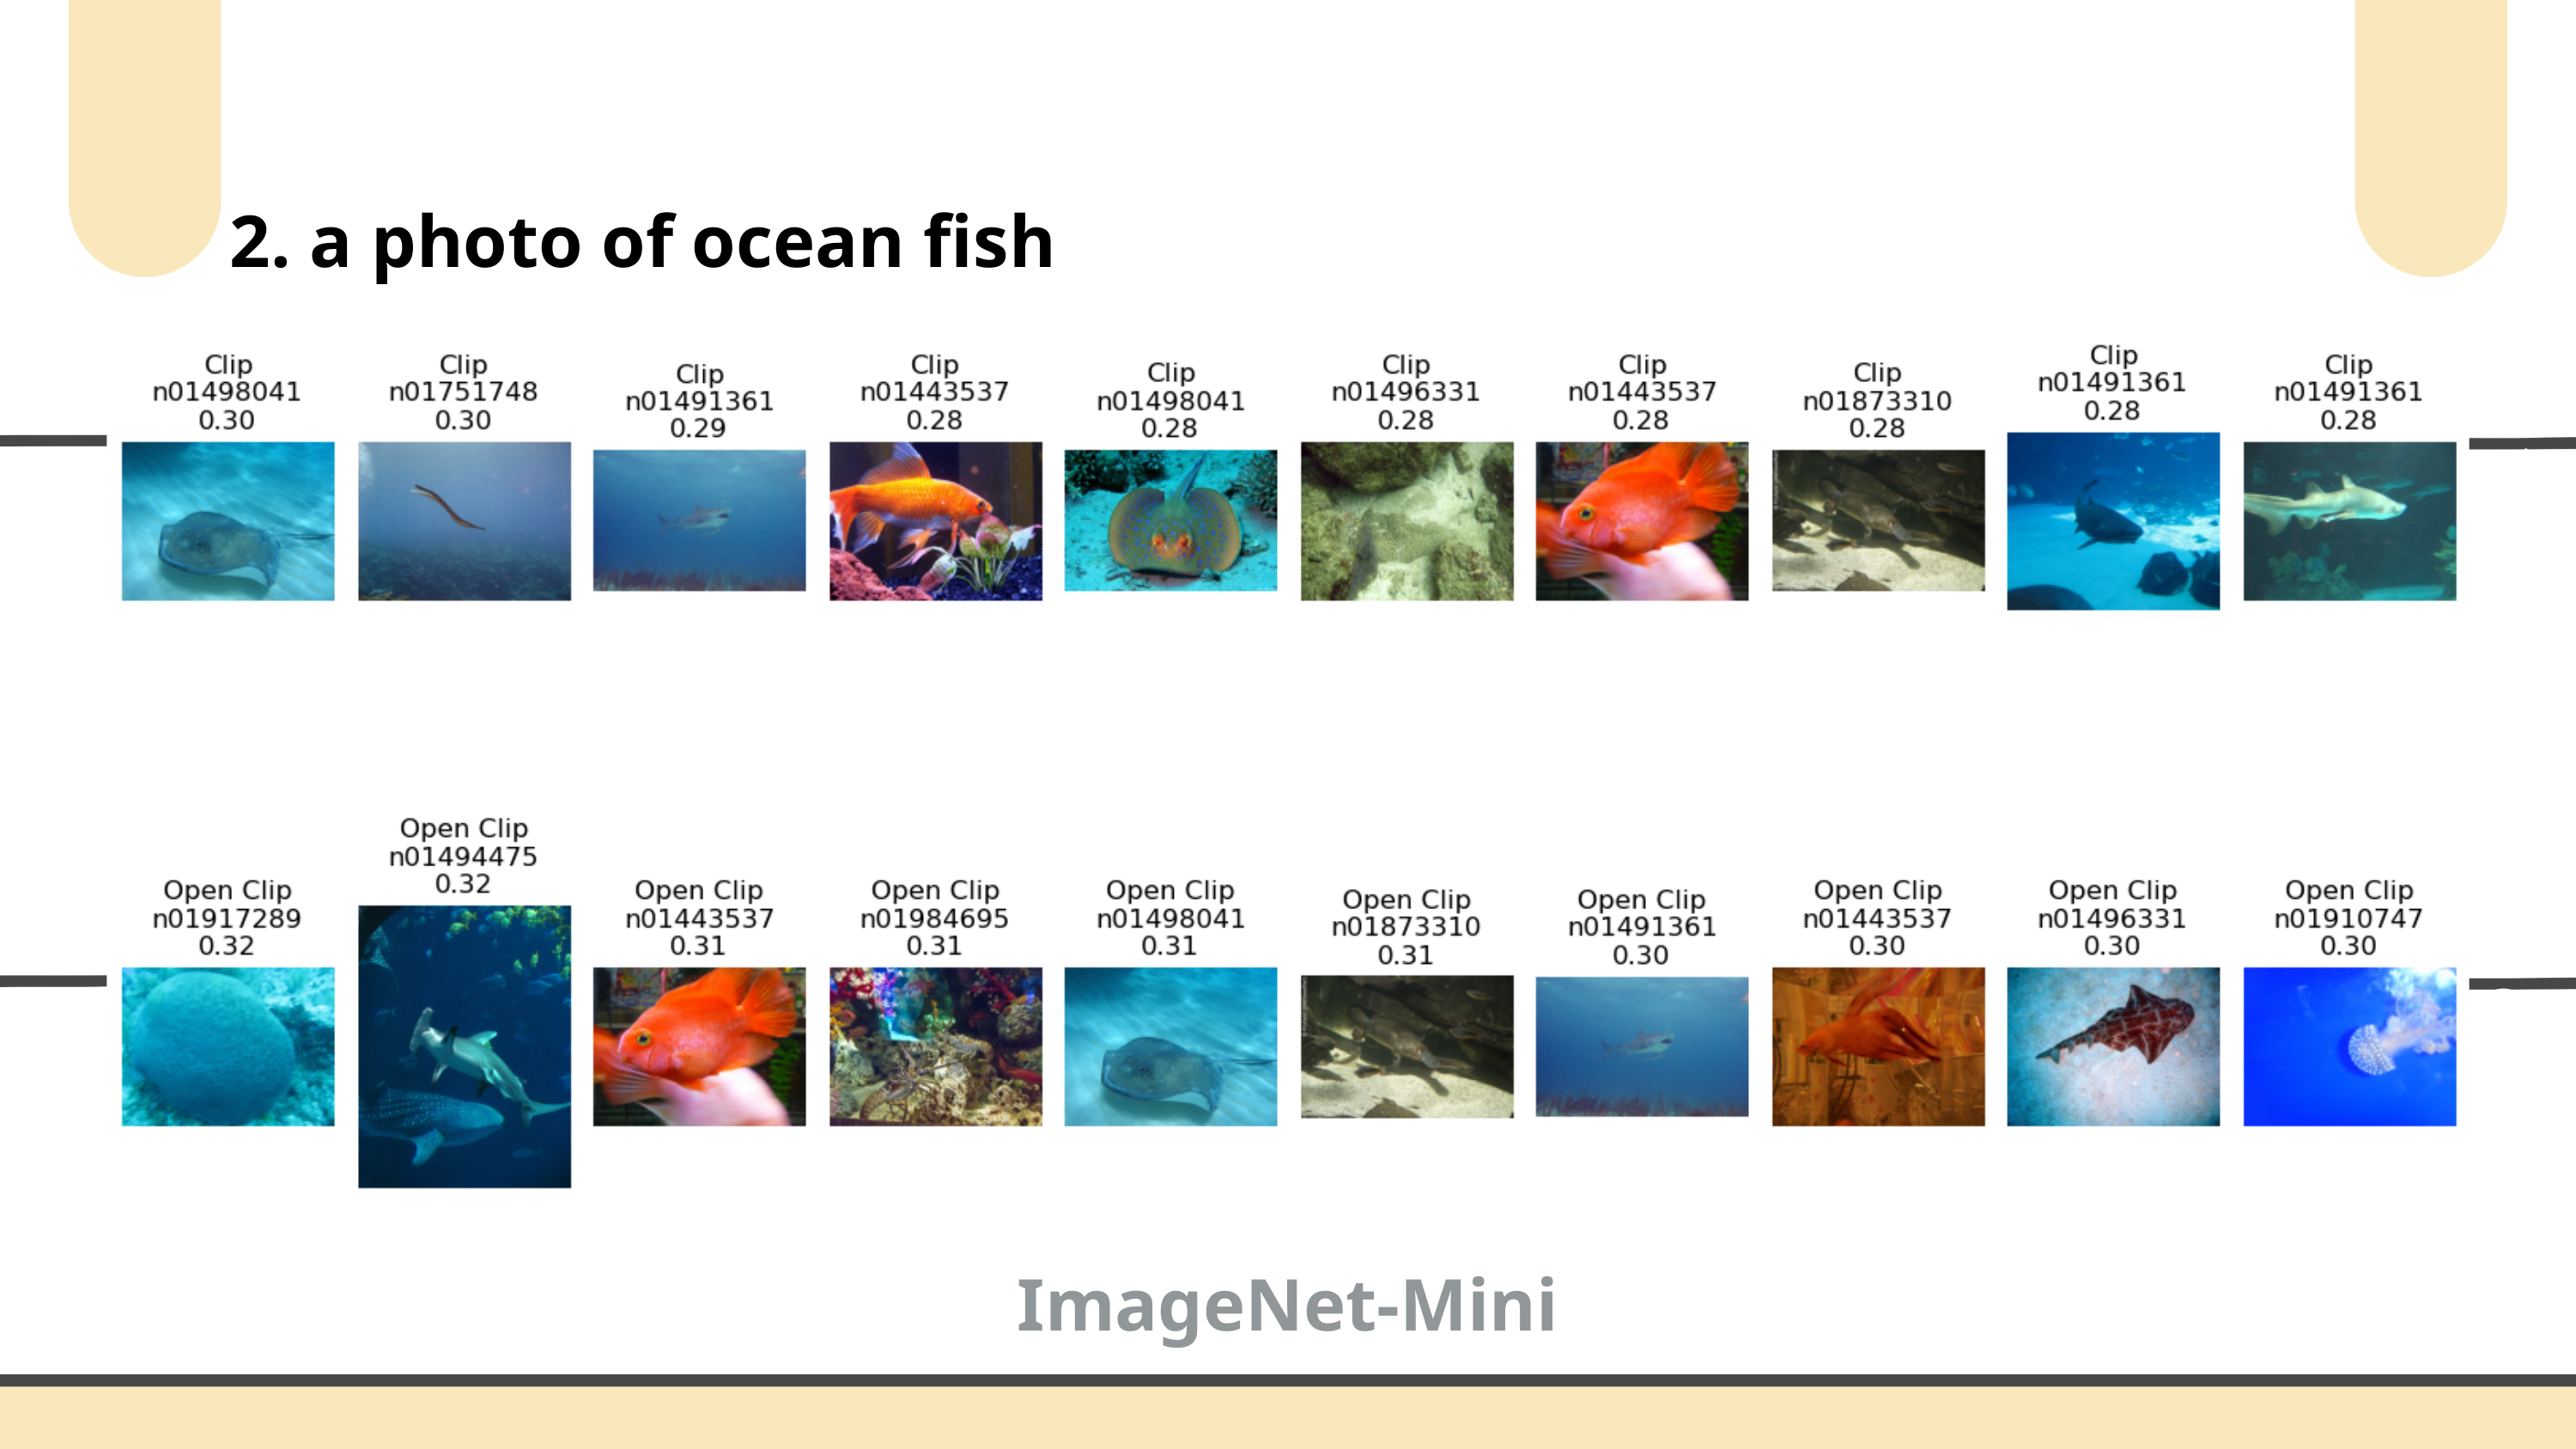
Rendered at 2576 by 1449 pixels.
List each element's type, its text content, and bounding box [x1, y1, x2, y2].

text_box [0, 1379, 2576, 1449]
text_box ImageNet-Mini [914, 1245, 1662, 1345]
text_box [2470, 434, 2576, 990]
text_box [106, 330, 2470, 1204]
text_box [68, 0, 222, 277]
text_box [2354, 0, 2508, 277]
text_box [0, 434, 106, 990]
text_box 2. a photo of ocean fish [224, 181, 1066, 282]
